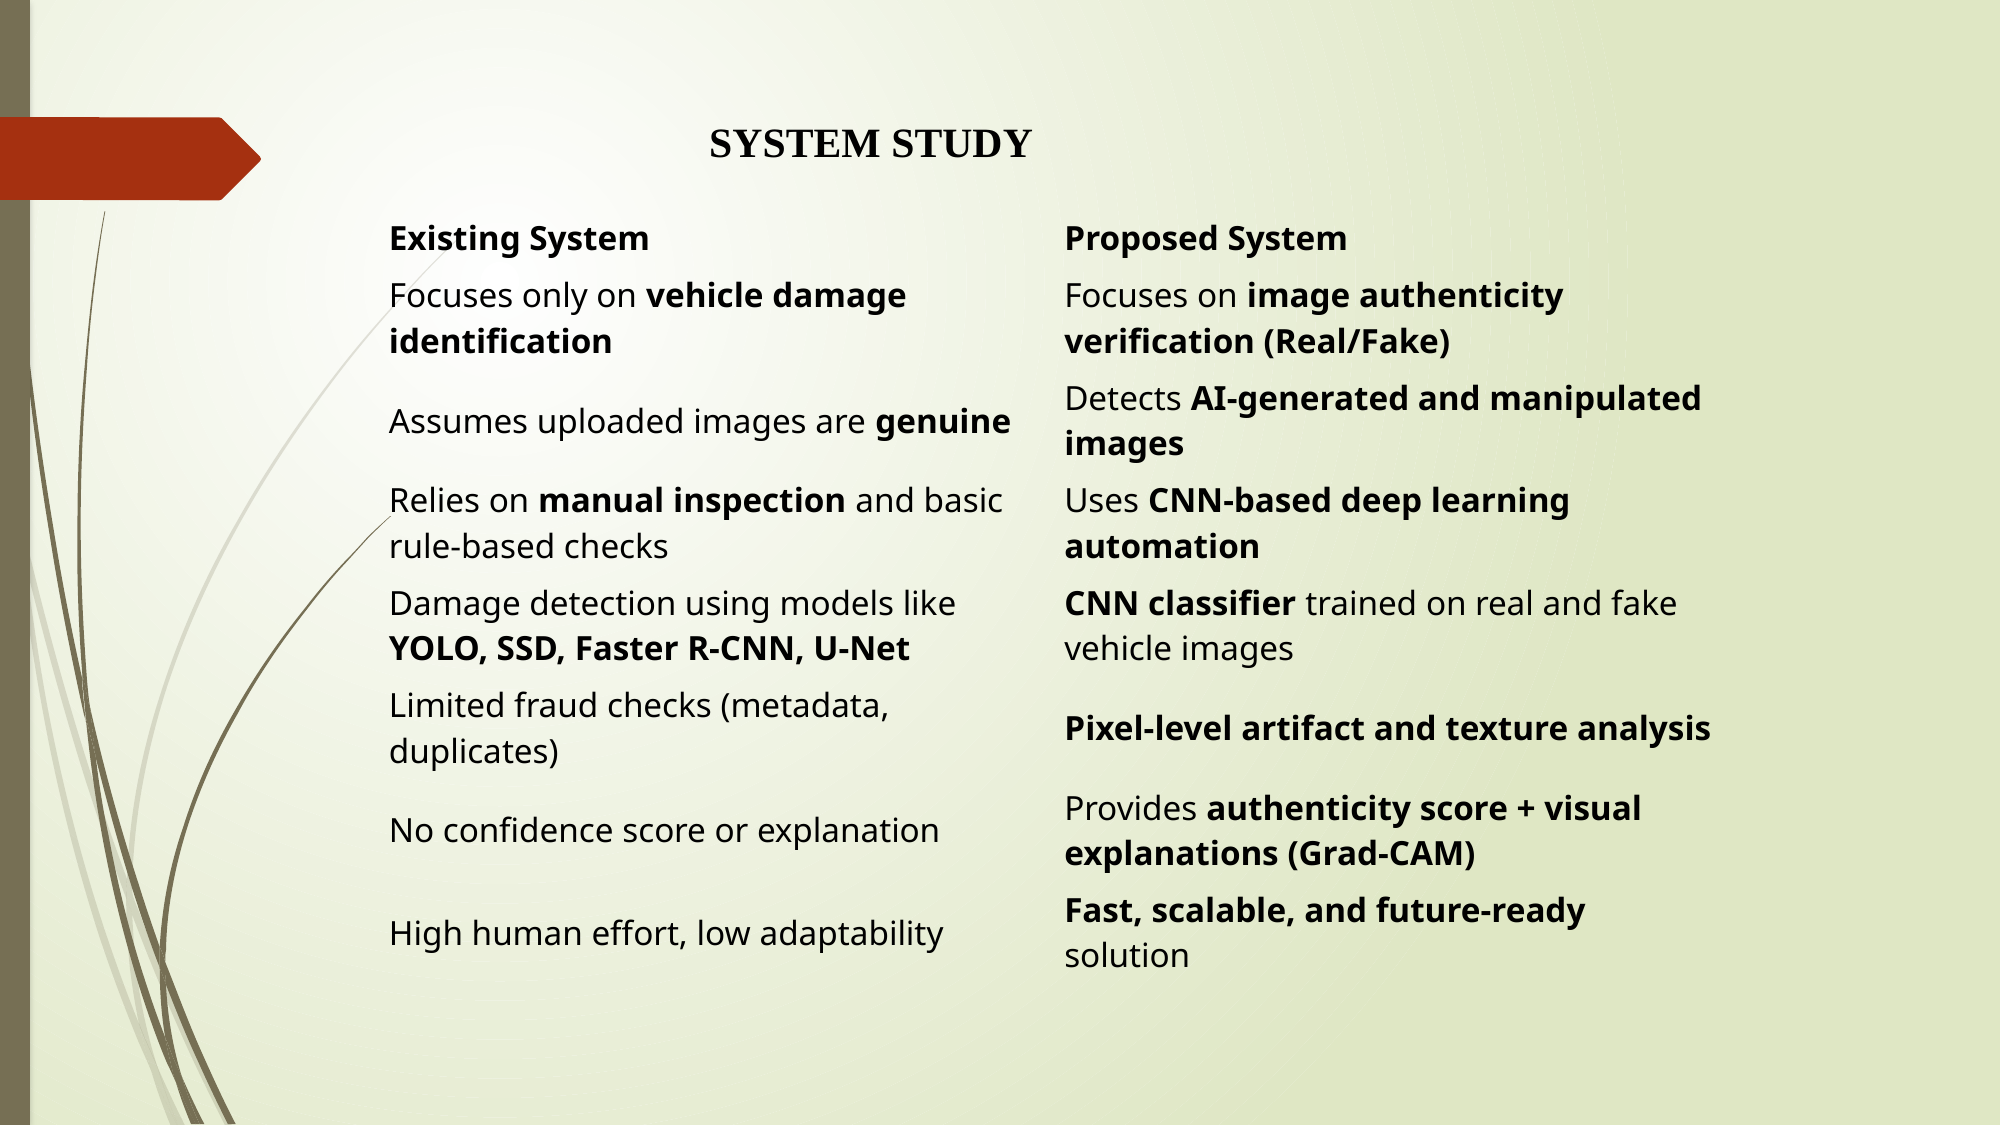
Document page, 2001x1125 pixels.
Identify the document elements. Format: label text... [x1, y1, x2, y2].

table_cell High human effort, low adaptability [377, 881, 1052, 984]
table_cell Assumes uploaded images are genuine [377, 369, 1052, 471]
table_header Existing System [377, 209, 1052, 266]
table_cell Uses CNN-based deep learning automation [1052, 471, 1728, 574]
table_cell Fast, scalable, and future-ready solution [1052, 881, 1728, 984]
table_cell Focuses only on vehicle damage identification [377, 266, 1052, 369]
table_cell Damage detection using models like YOLO, SSD, Faster R-CNN, U-Net [377, 574, 1052, 676]
table_cell Relies on manual inspection and basic rule-based checks [377, 471, 1052, 574]
table_header Proposed System [1052, 209, 1728, 266]
table_cell No confidence score or explanation [377, 779, 1052, 881]
text_box SYSTEM STUDY [694, 73, 1550, 174]
table_cell Detects AI-generated and manipulated images [1052, 369, 1728, 471]
table_cell Limited fraud checks (metadata, duplicates) [377, 676, 1052, 779]
table_cell Focuses on image authenticity verification (Real/Fake) [1052, 266, 1728, 369]
table_cell Provides authenticity score + visual explanations (Grad-CAM) [1052, 779, 1728, 881]
table_cell Pixel-level artifact and texture analysis [1052, 676, 1728, 779]
table_cell CNN classifier trained on real and fake vehicle images [1052, 574, 1728, 676]
